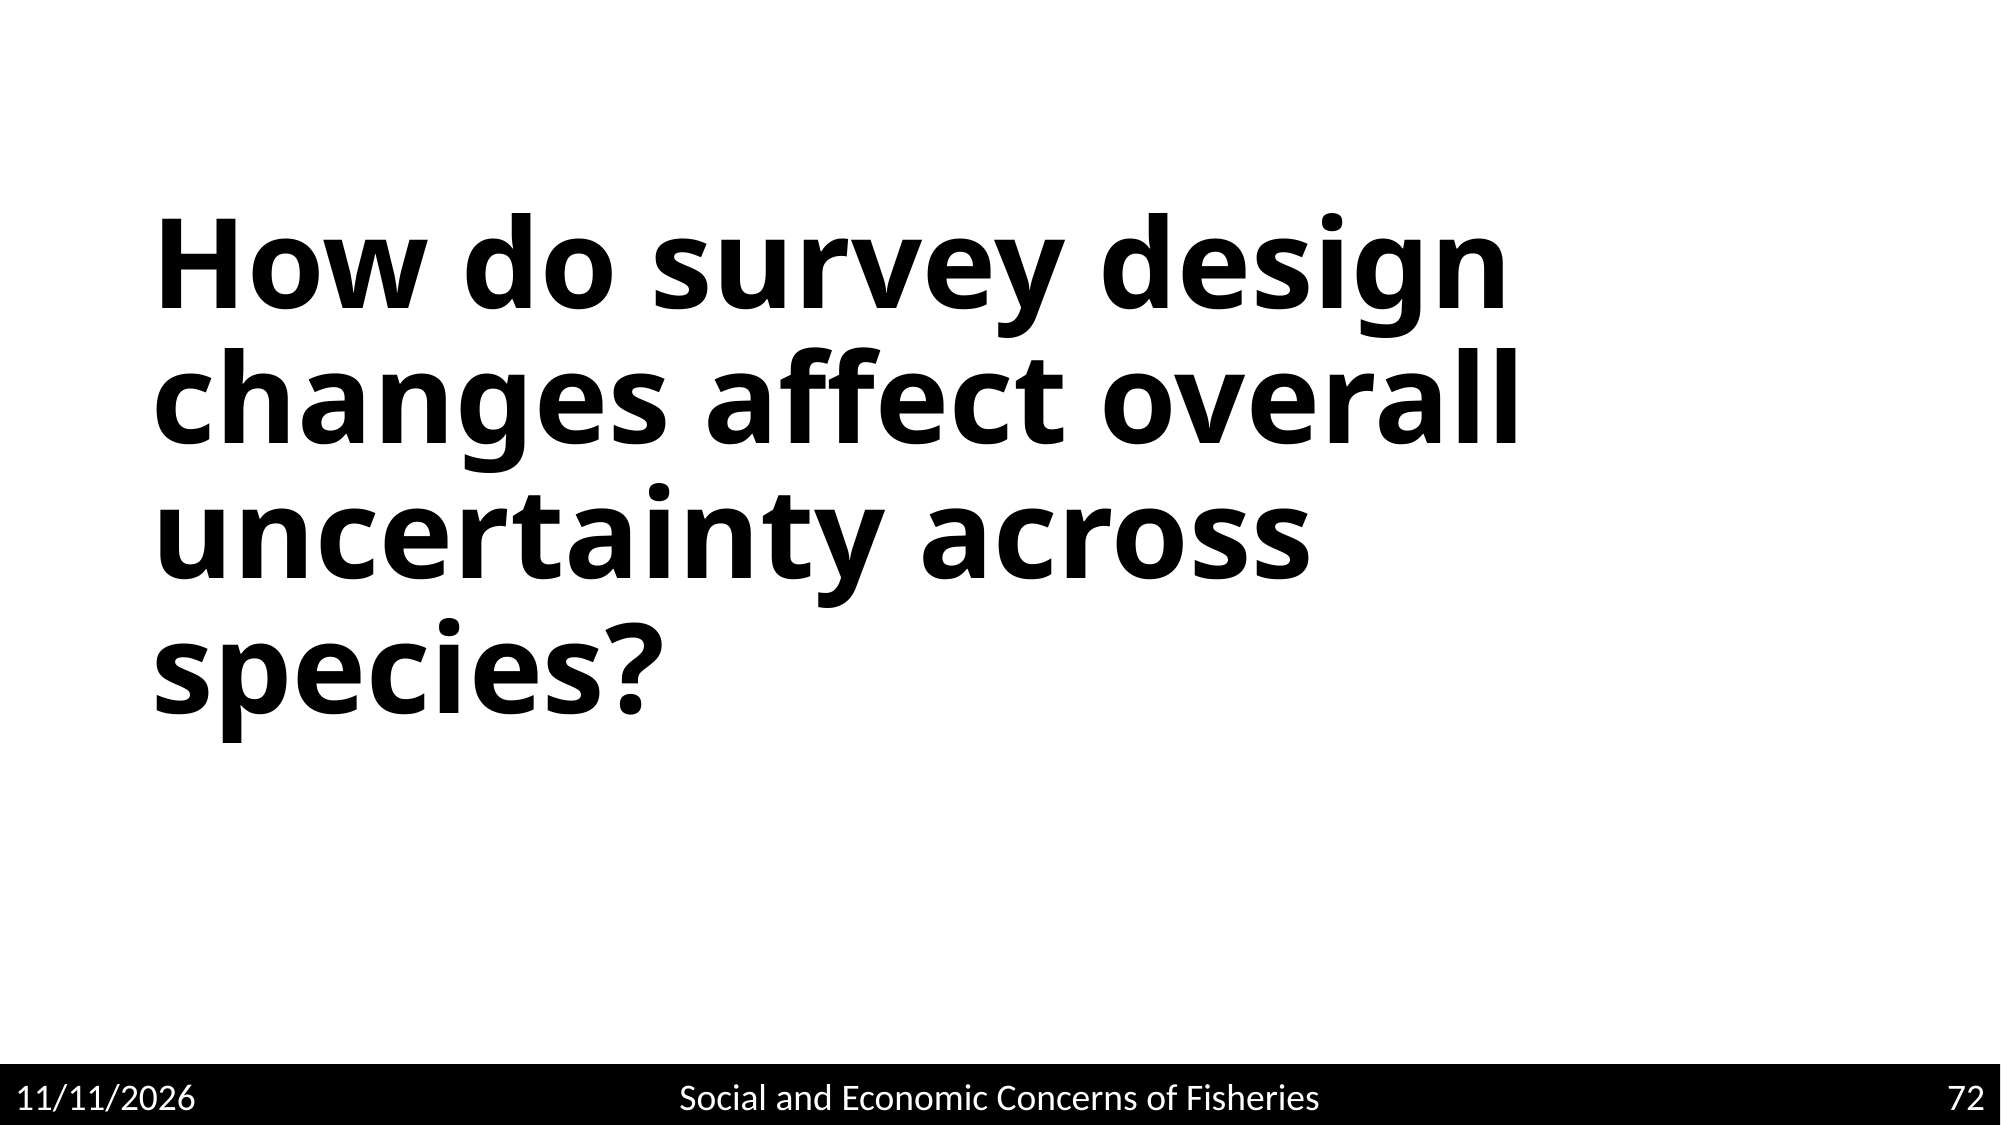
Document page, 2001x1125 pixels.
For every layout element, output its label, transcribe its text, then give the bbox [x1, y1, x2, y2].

title How do survey design changes affect overall uncertainty across species? [136, 280, 1862, 749]
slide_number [0, 1065, 450, 1125]
footer Social and Economic Concerns of Fisheries [549, 1065, 1450, 1125]
slide_number 72 [1550, 1065, 2000, 1125]
